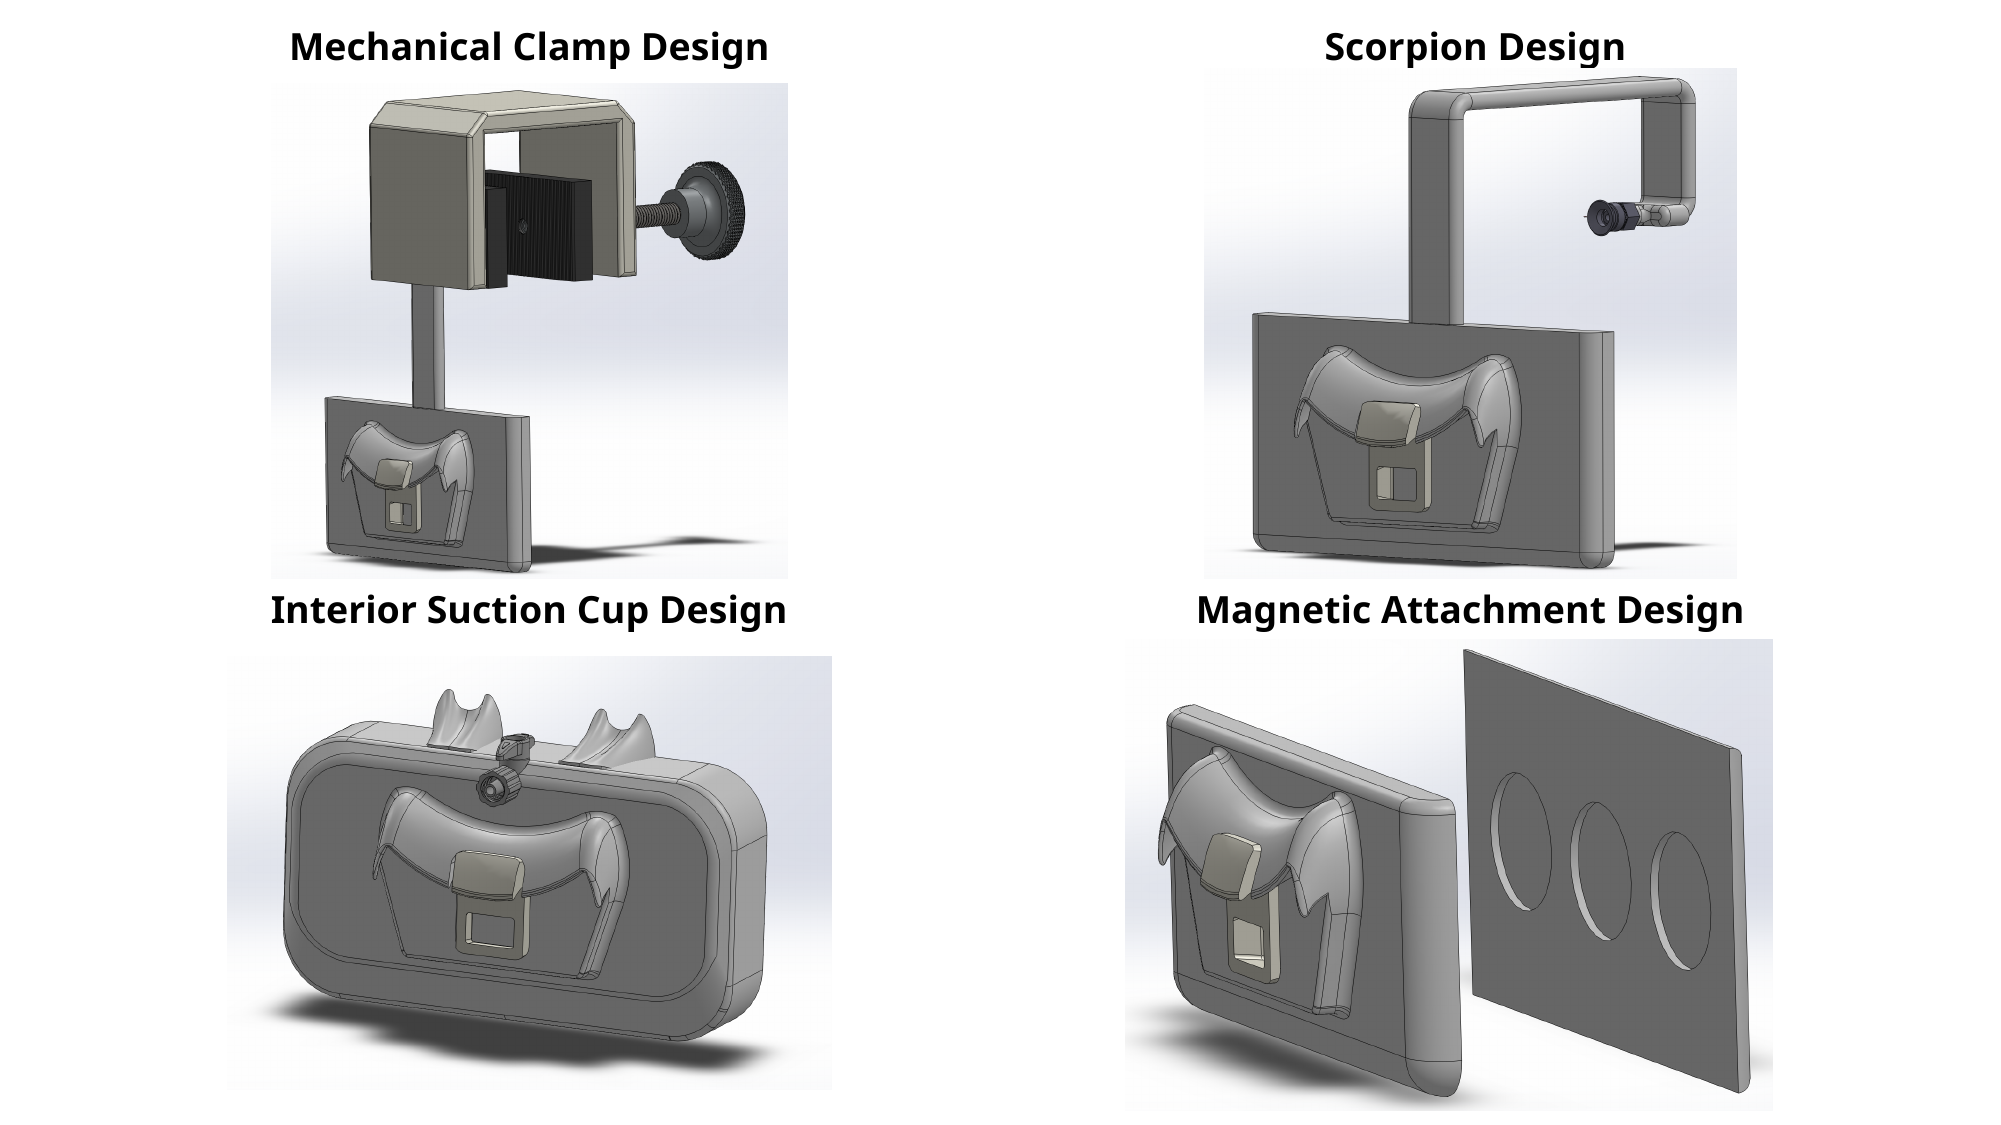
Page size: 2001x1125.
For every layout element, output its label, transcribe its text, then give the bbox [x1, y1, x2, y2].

text_box Interior Suction Cup Design [150, 578, 910, 639]
picture [227, 656, 832, 1090]
text_box Mechanical Clamp Design [150, 15, 910, 76]
picture [1204, 68, 1737, 579]
picture [1125, 639, 1773, 1111]
picture [271, 83, 788, 579]
text_box Scorpion Design [1096, 15, 1856, 76]
text_box Magnetic Attachment Design [1090, 578, 1850, 639]
